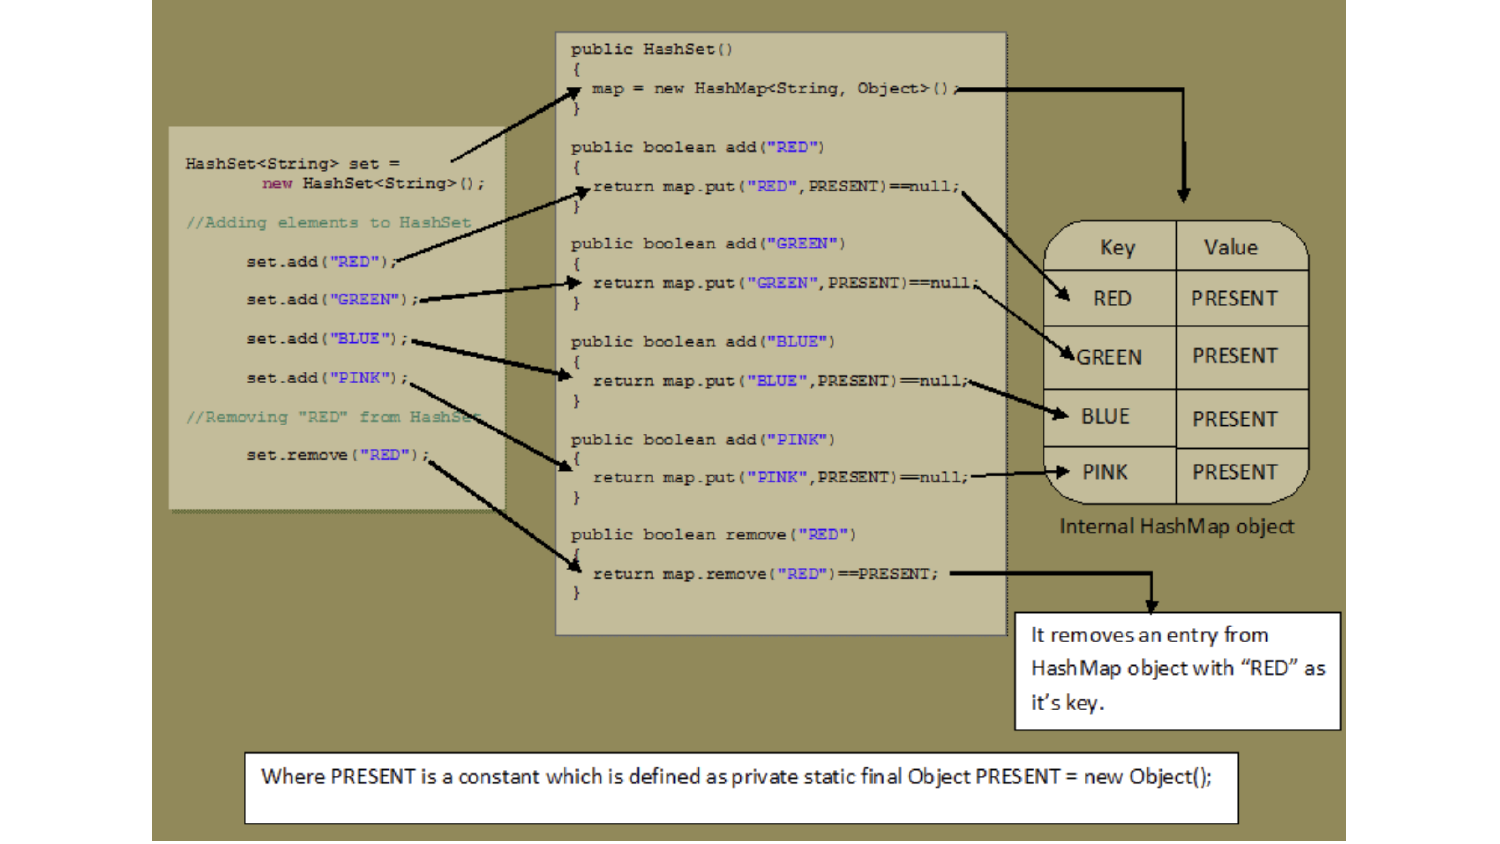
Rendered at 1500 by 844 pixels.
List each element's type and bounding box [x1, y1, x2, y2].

picture [152, 0, 1348, 844]
